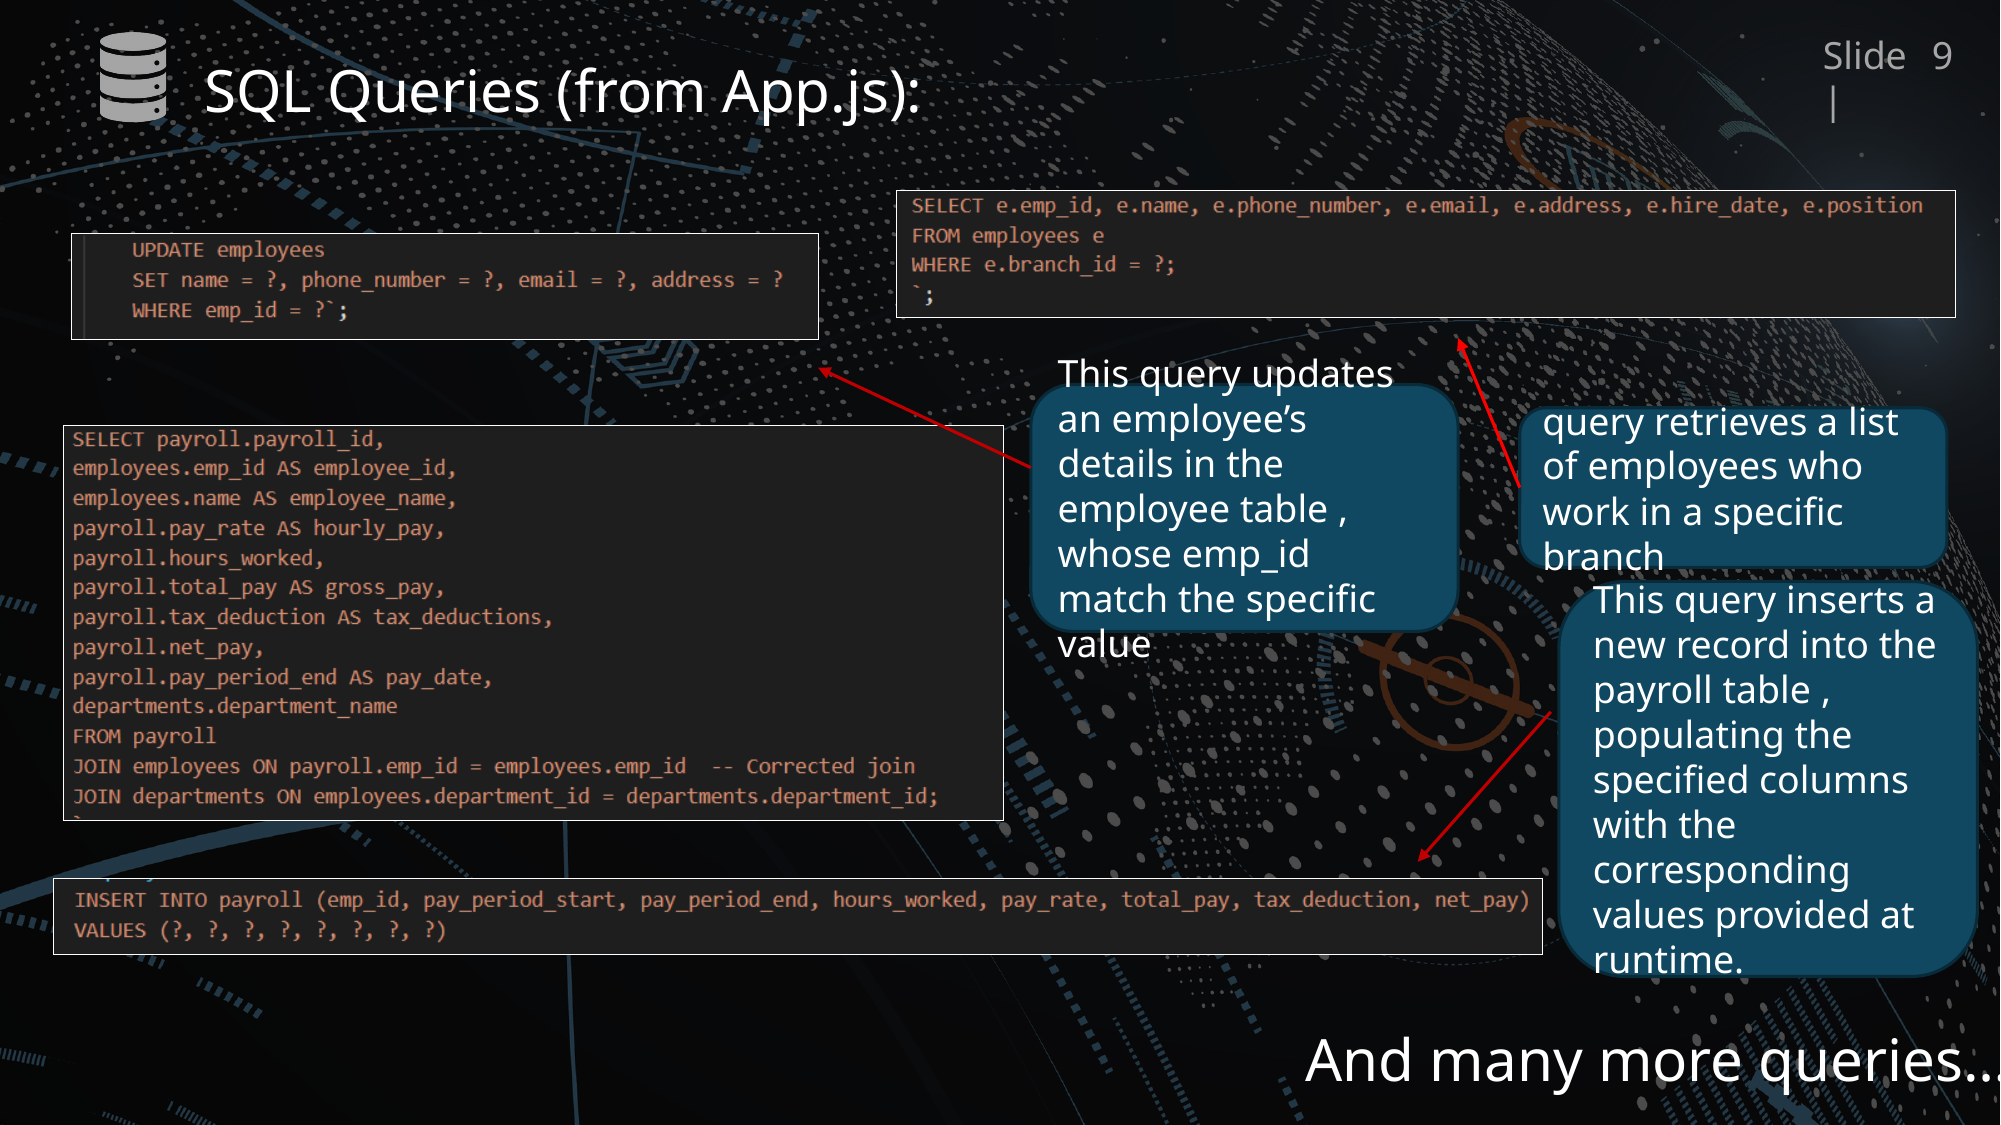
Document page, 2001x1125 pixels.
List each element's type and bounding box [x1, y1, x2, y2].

picture [0, 0, 2000, 1125]
text_box [1417, 711, 1552, 863]
text_box [817, 367, 1032, 469]
text_box [1457, 337, 1521, 489]
